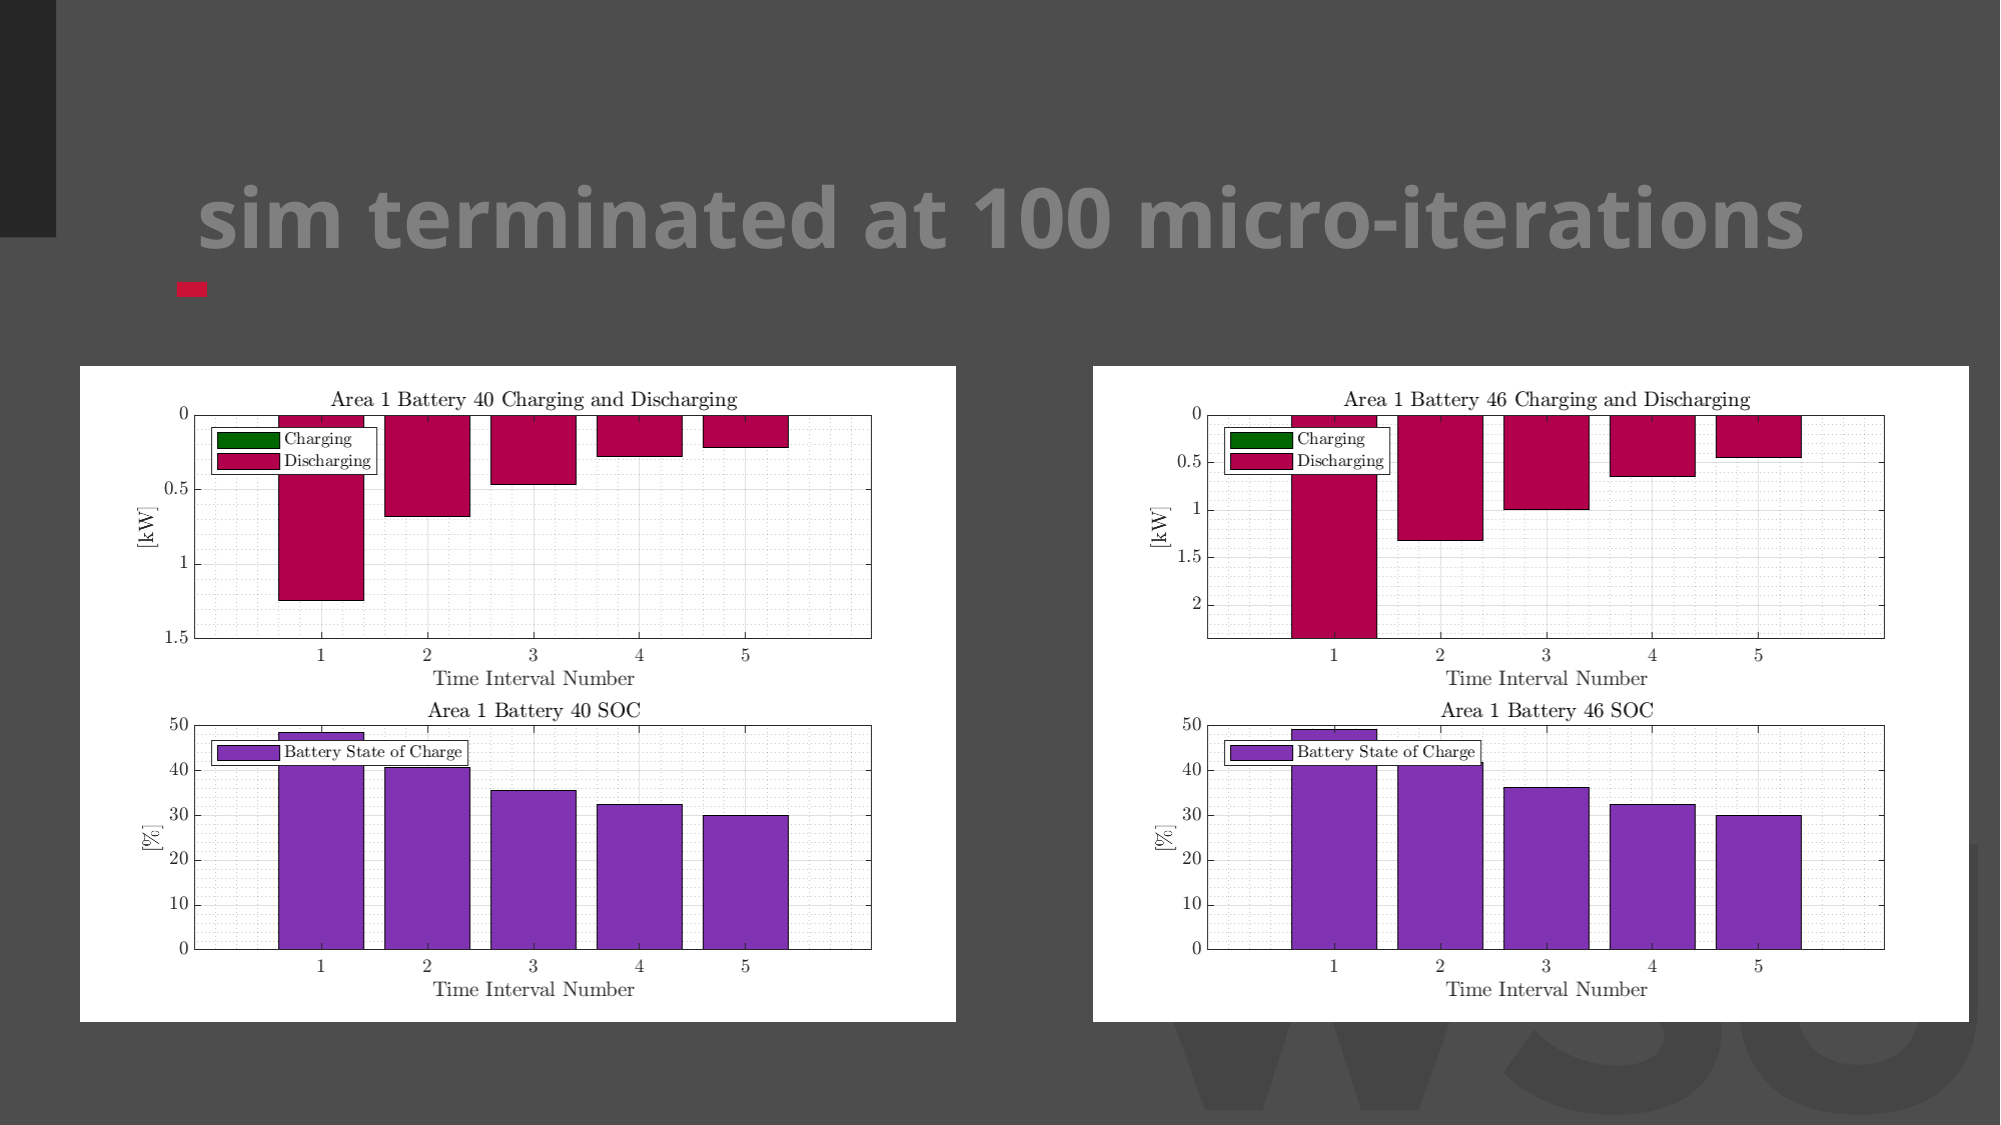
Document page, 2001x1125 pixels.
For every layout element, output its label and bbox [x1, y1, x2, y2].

picture [80, 366, 956, 1023]
picture [1093, 366, 1979, 1115]
